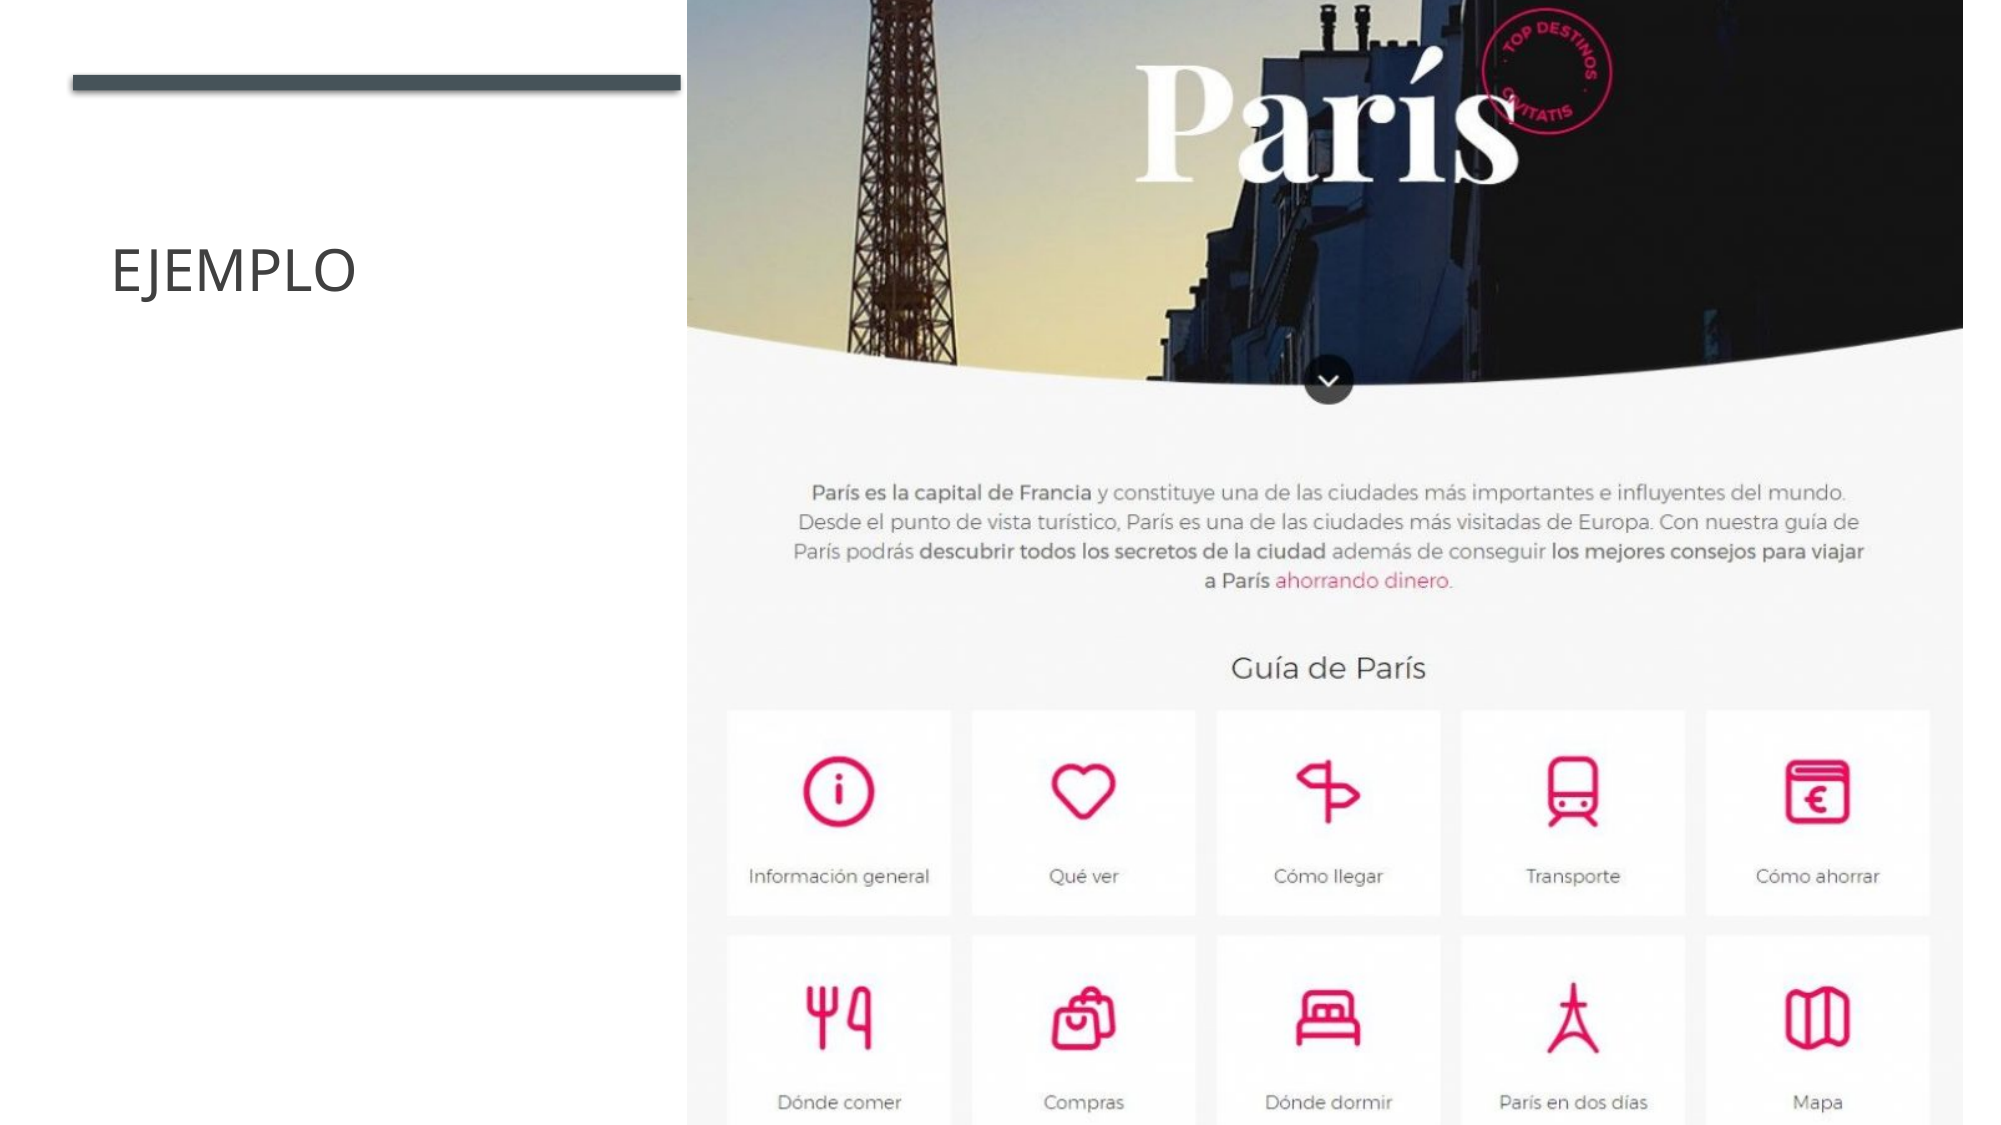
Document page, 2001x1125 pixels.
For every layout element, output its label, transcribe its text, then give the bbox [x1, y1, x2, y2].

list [687, 0, 1964, 1125]
title Ejemplo [95, 115, 682, 311]
